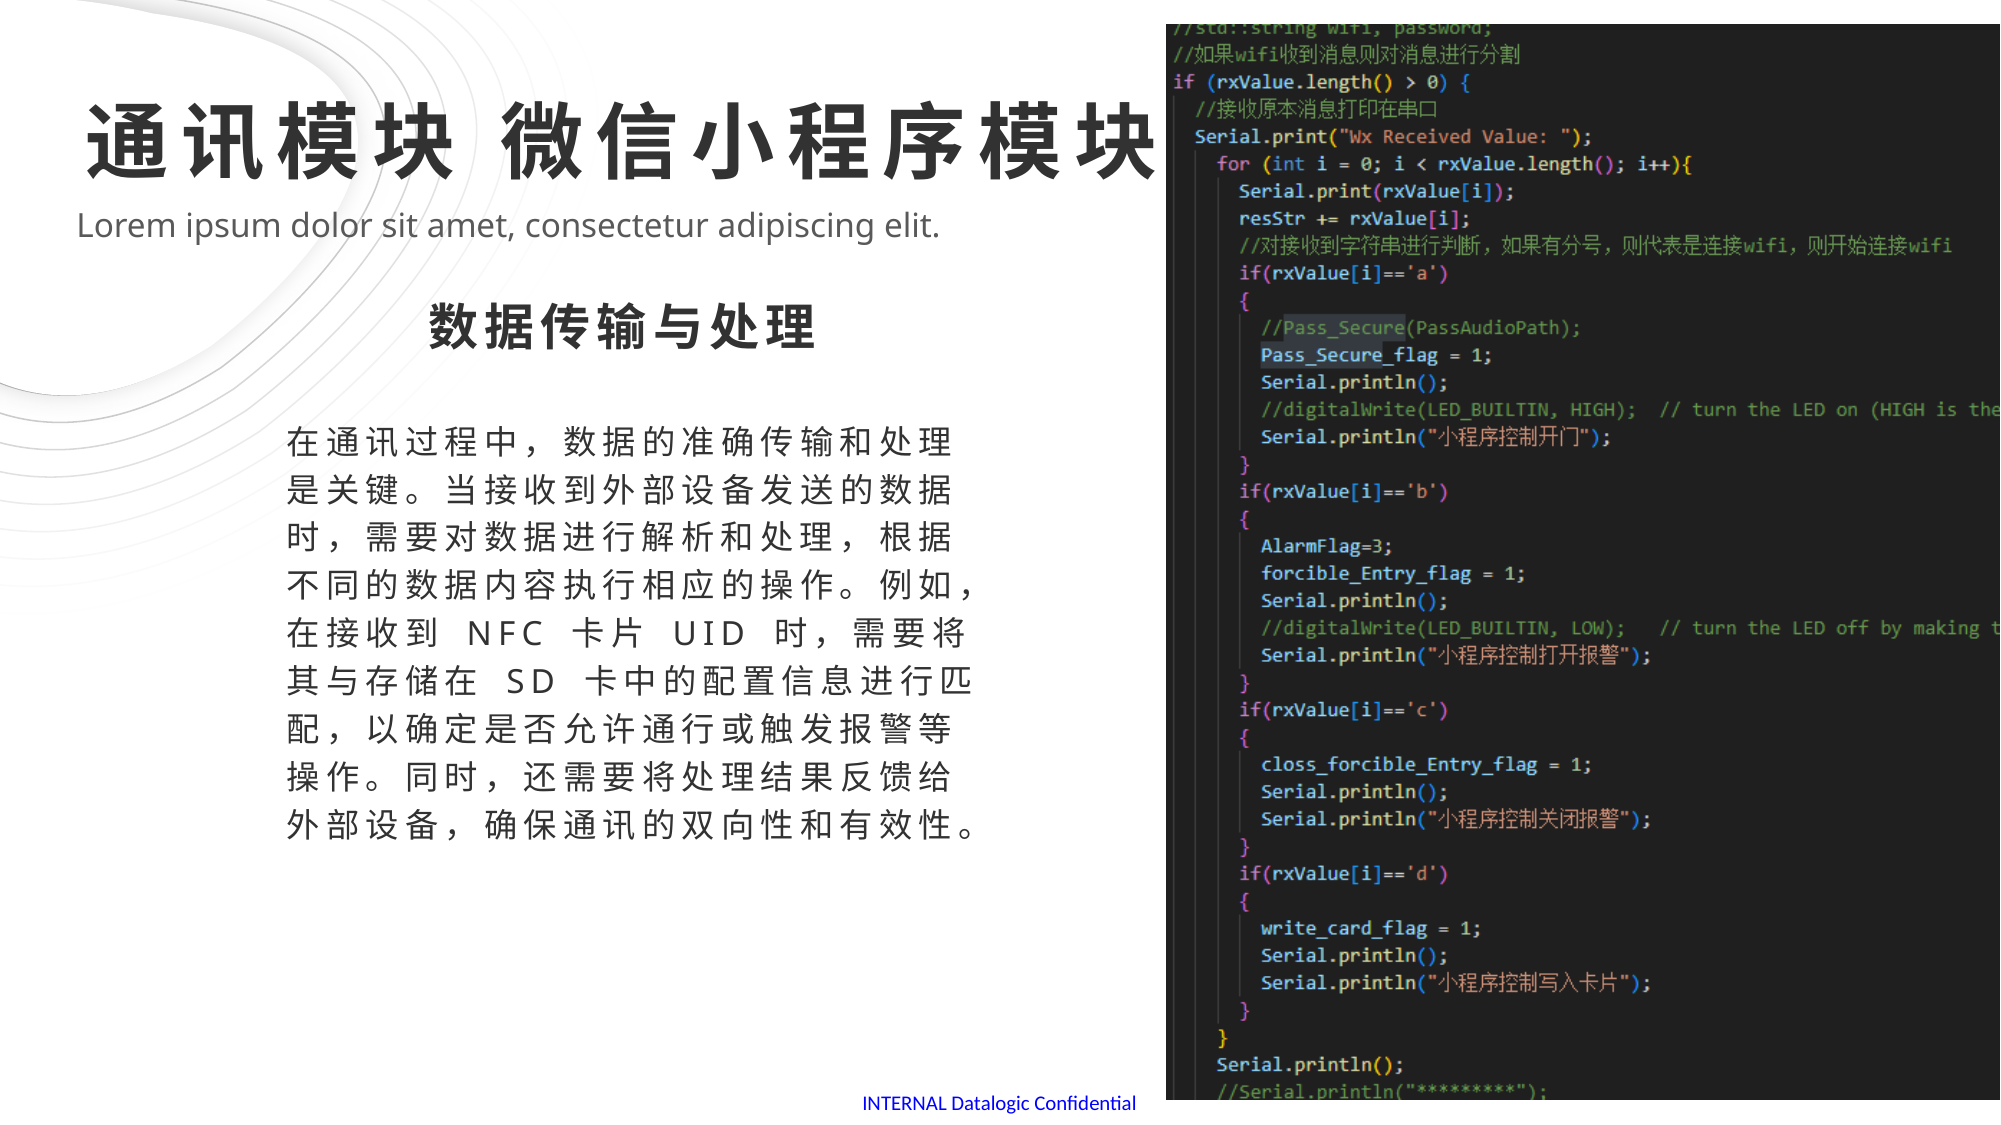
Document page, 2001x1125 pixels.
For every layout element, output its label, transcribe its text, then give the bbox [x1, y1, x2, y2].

text_box 通讯模块 微信小程序模块 [592, 81, 1166, 197]
picture [1166, 24, 2000, 1100]
text_box 在通讯过程中，数据的准确传输和处理是关键。当接收到外部设备发送的数据时，需要对数据进行解析和处理，根据不同的数据内容执行相应的操作。例如，在接收到 NFC 卡片 UID 时，需要将其与存储在 SD 卡中的配置信息进行匹配，以确定是否允许通行或触发报警等操作。同时，还需要将处理结果反馈给外部设备，确保通讯的双向性和有效性。 [272, 405, 997, 852]
text_box 数据传输与处理 [592, 287, 831, 363]
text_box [0, 0, 592, 583]
text_box [1020, 72, 1166, 149]
text_box Lorem ipsum dolor sit amet, consectetur adipiscing elit. [592, 176, 1074, 252]
